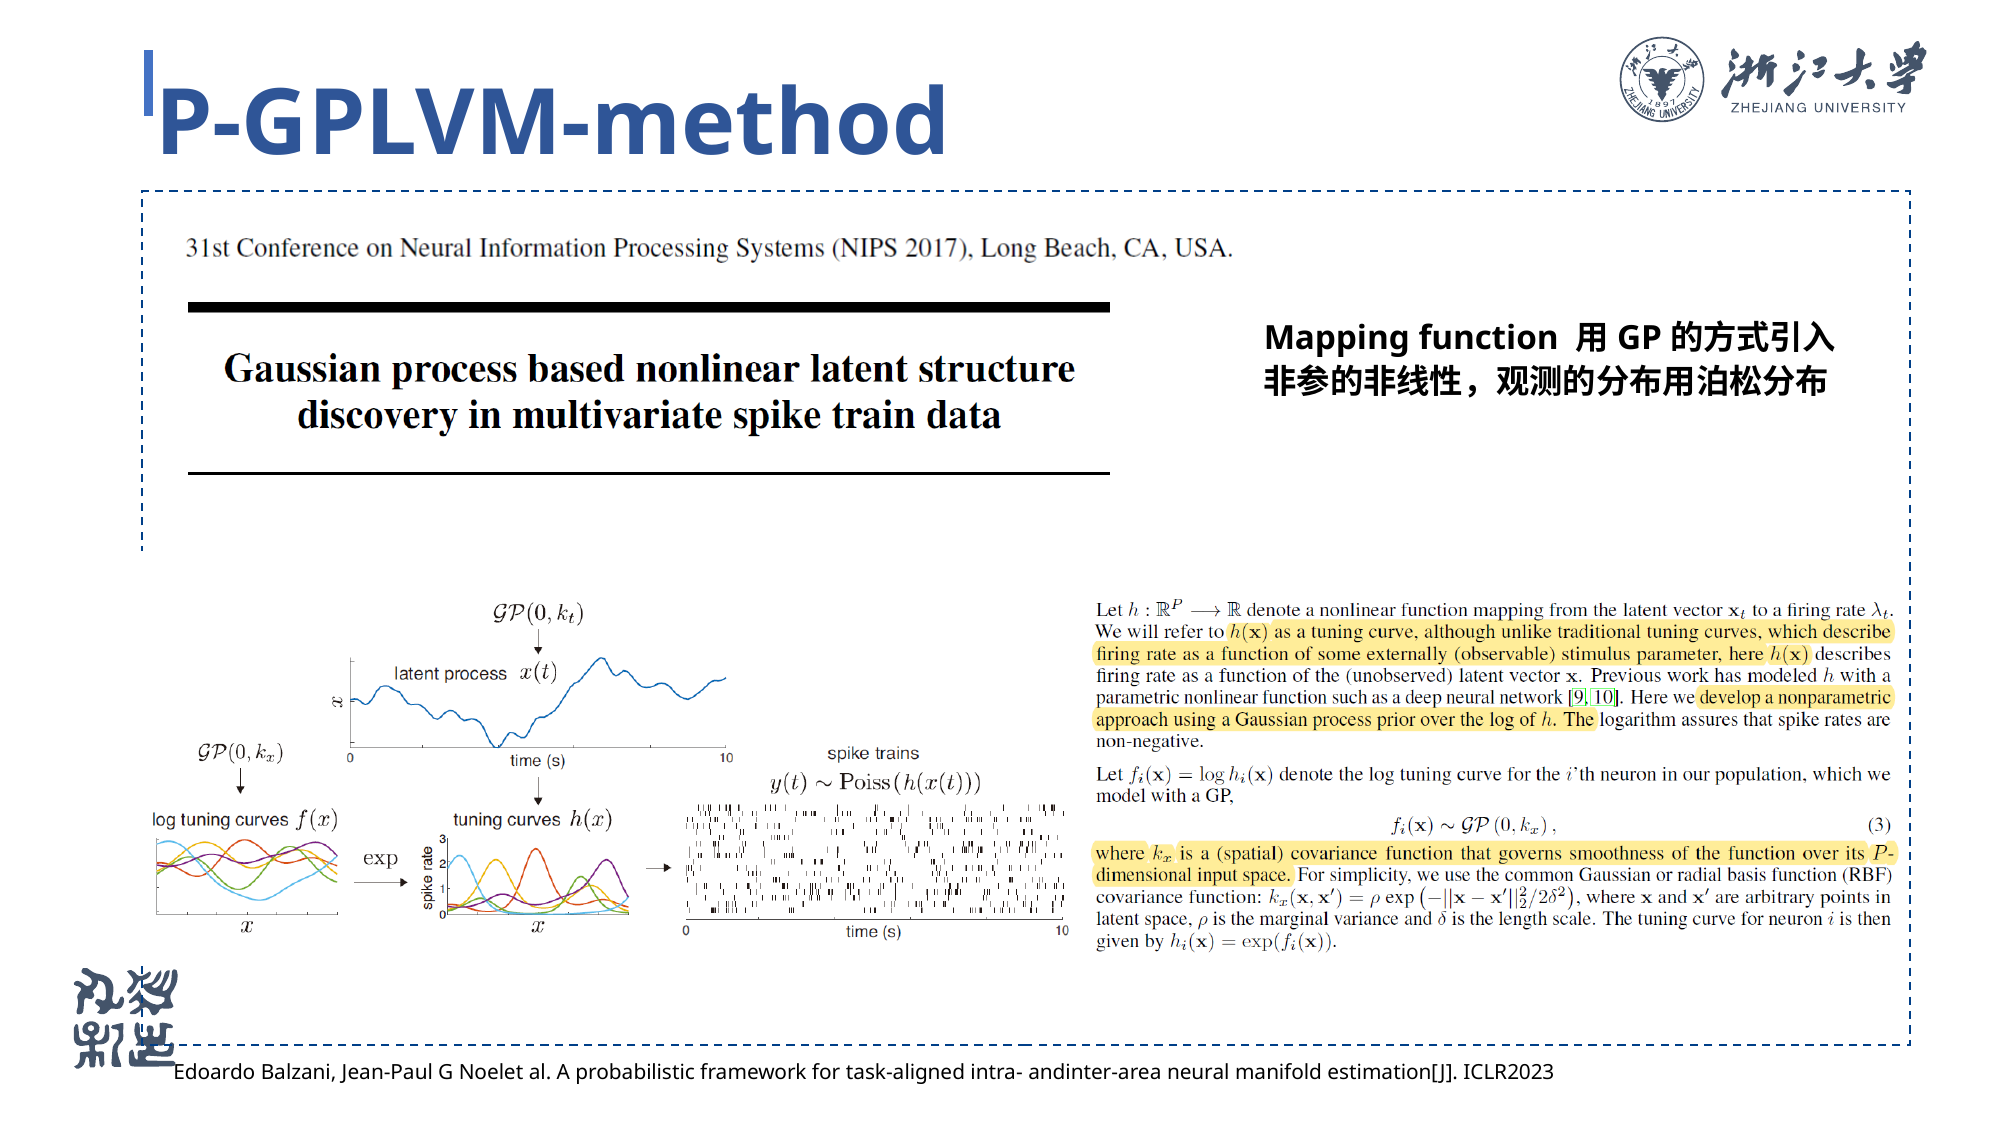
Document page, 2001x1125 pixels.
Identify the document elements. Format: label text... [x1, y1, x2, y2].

text_box Edoardo Balzani, Jean-Paul G Noelet al. A probabilistic framework for task-aligned intra- andinter-area neural manifold estimation[J]. ICLR2023 [158, 1051, 1982, 1094]
text_box [141, 930, 1911, 1046]
picture [159, 226, 1250, 502]
picture [139, 551, 1909, 961]
text_box [141, 190, 1911, 551]
text_box [360, 195, 1915, 930]
text_box P-GPLVM-method [139, 65, 1631, 184]
text_box Mapping function 用GP的方式引入非参的非线性，观测的分布用泊松分布 [1249, 304, 1858, 408]
text_box [158, 961, 659, 1034]
text_box [158, 207, 659, 551]
